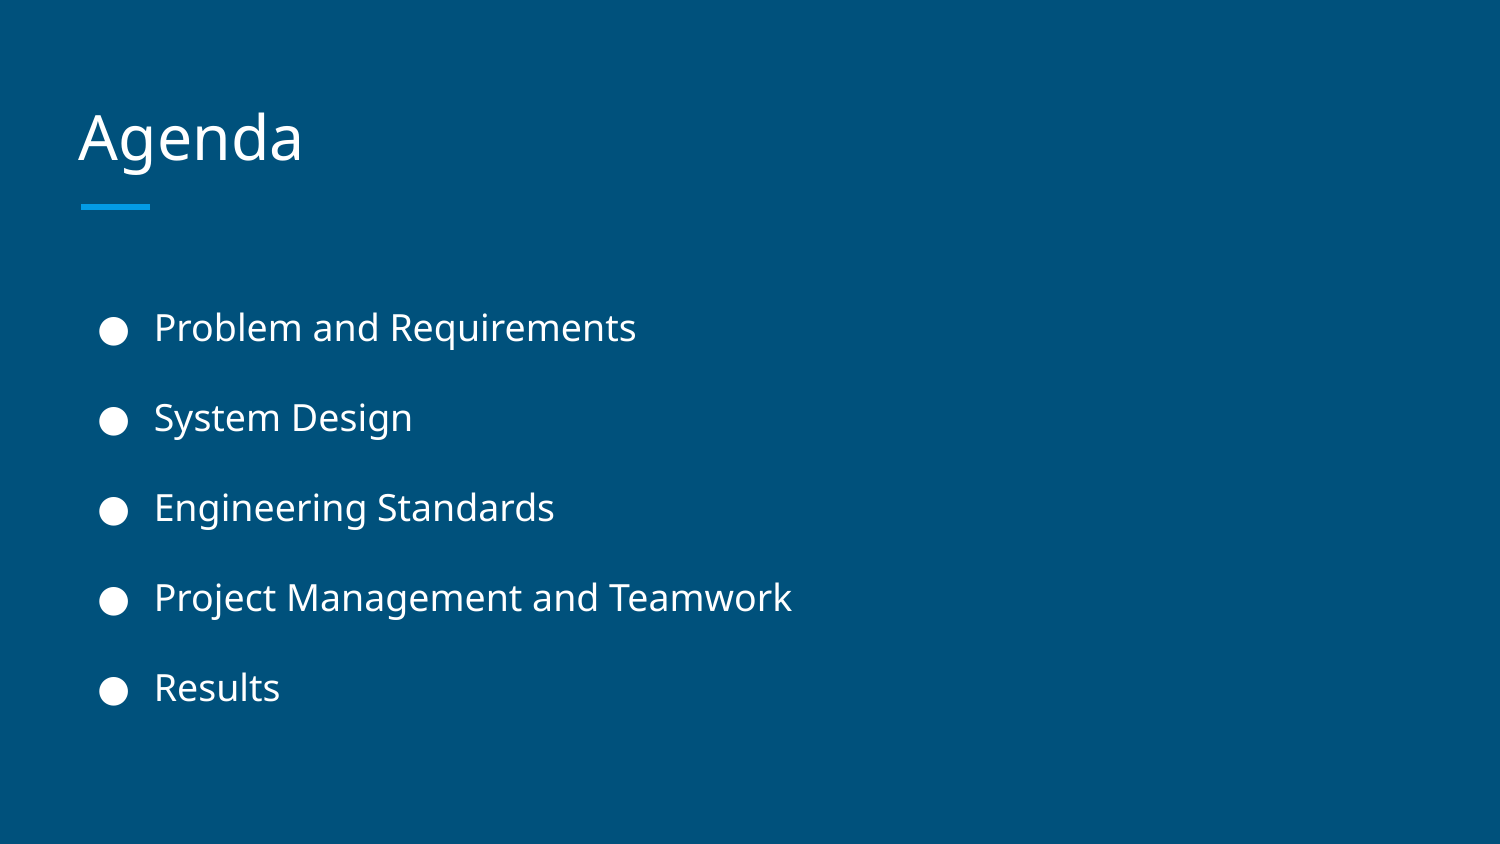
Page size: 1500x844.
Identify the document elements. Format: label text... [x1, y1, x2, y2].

title Agenda [63, 75, 1437, 188]
list Problem and Requirements System Design Engineering Standards Project Management and Teamwork Results [63, 244, 1437, 750]
